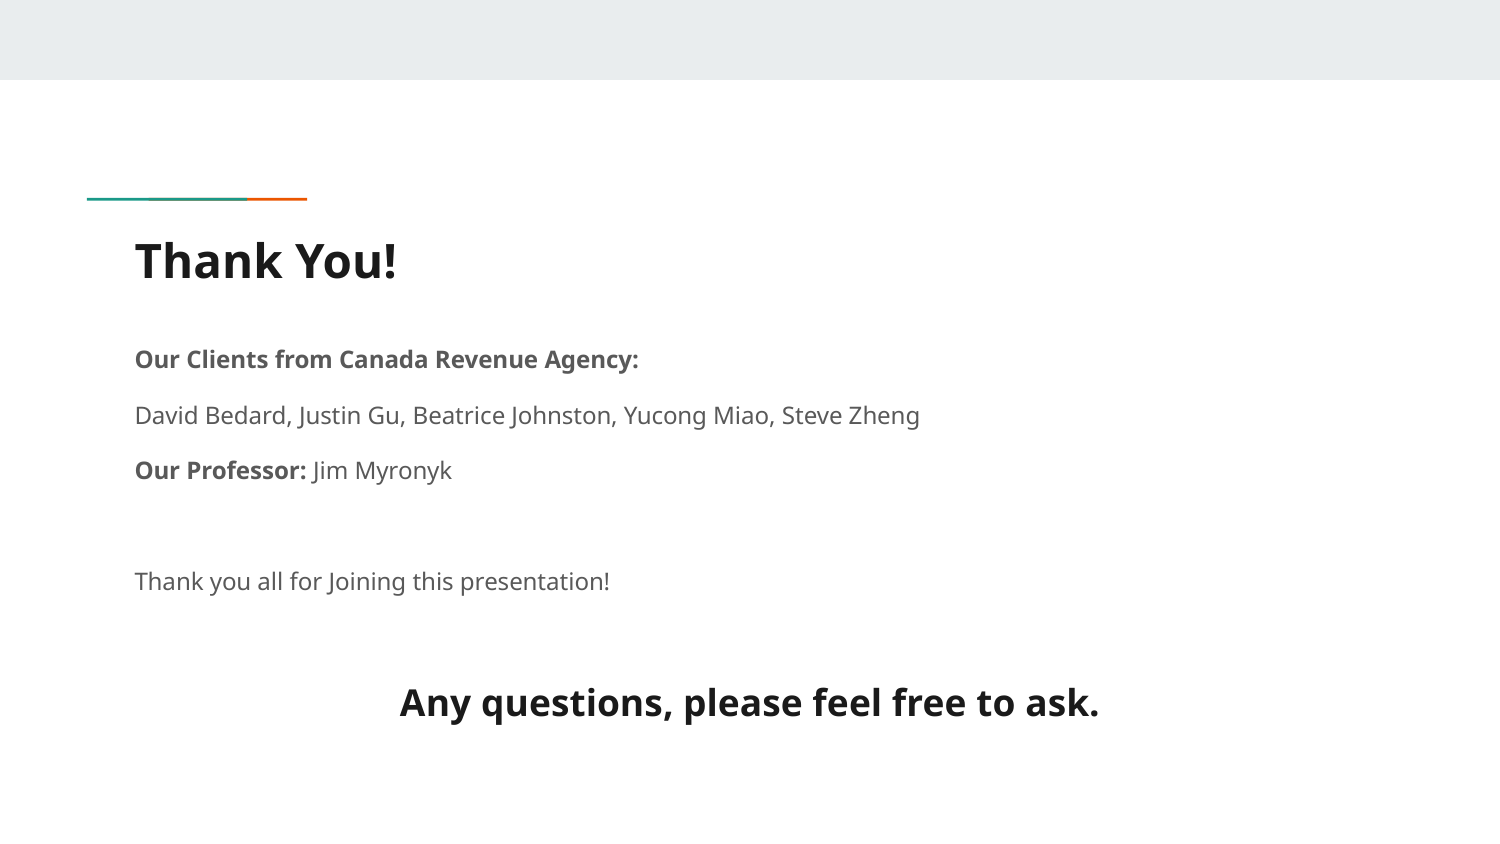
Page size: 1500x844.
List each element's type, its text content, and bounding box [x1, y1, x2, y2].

title Thank You! [119, 216, 1381, 305]
list Our Clients from Canada Revenue Agency: David Bedard, Justin Gu, Beatrice Johnston, Yucong Miao, Steve Zheng Our Professor: Jim Myronyk Thank you all for Joining this presentation! Any questions, please feel free to ask. [119, 325, 1381, 739]
